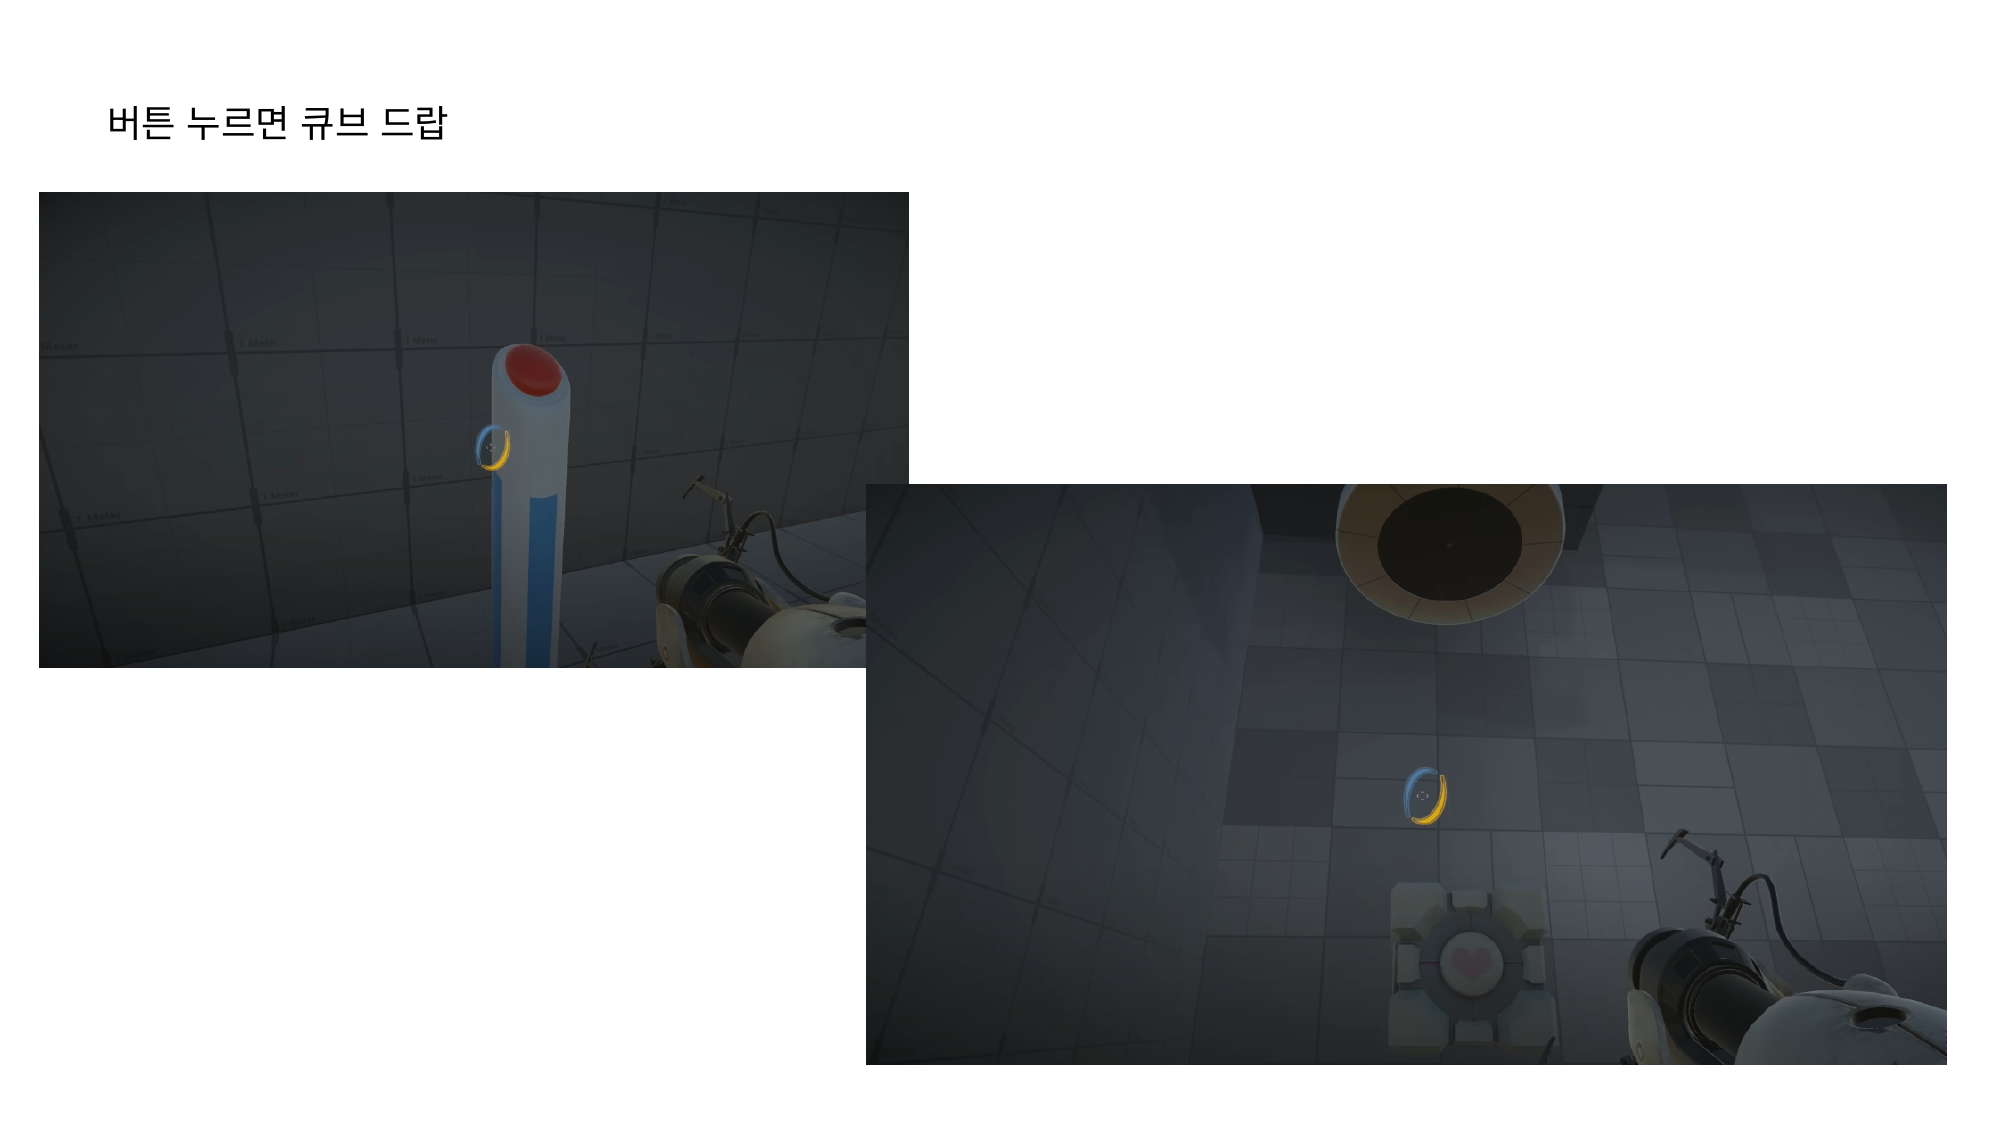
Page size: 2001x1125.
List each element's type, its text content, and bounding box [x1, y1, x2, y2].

picture [39, 192, 1947, 1065]
text_box 버튼 누르면 큐브 드랍 [92, 92, 465, 152]
